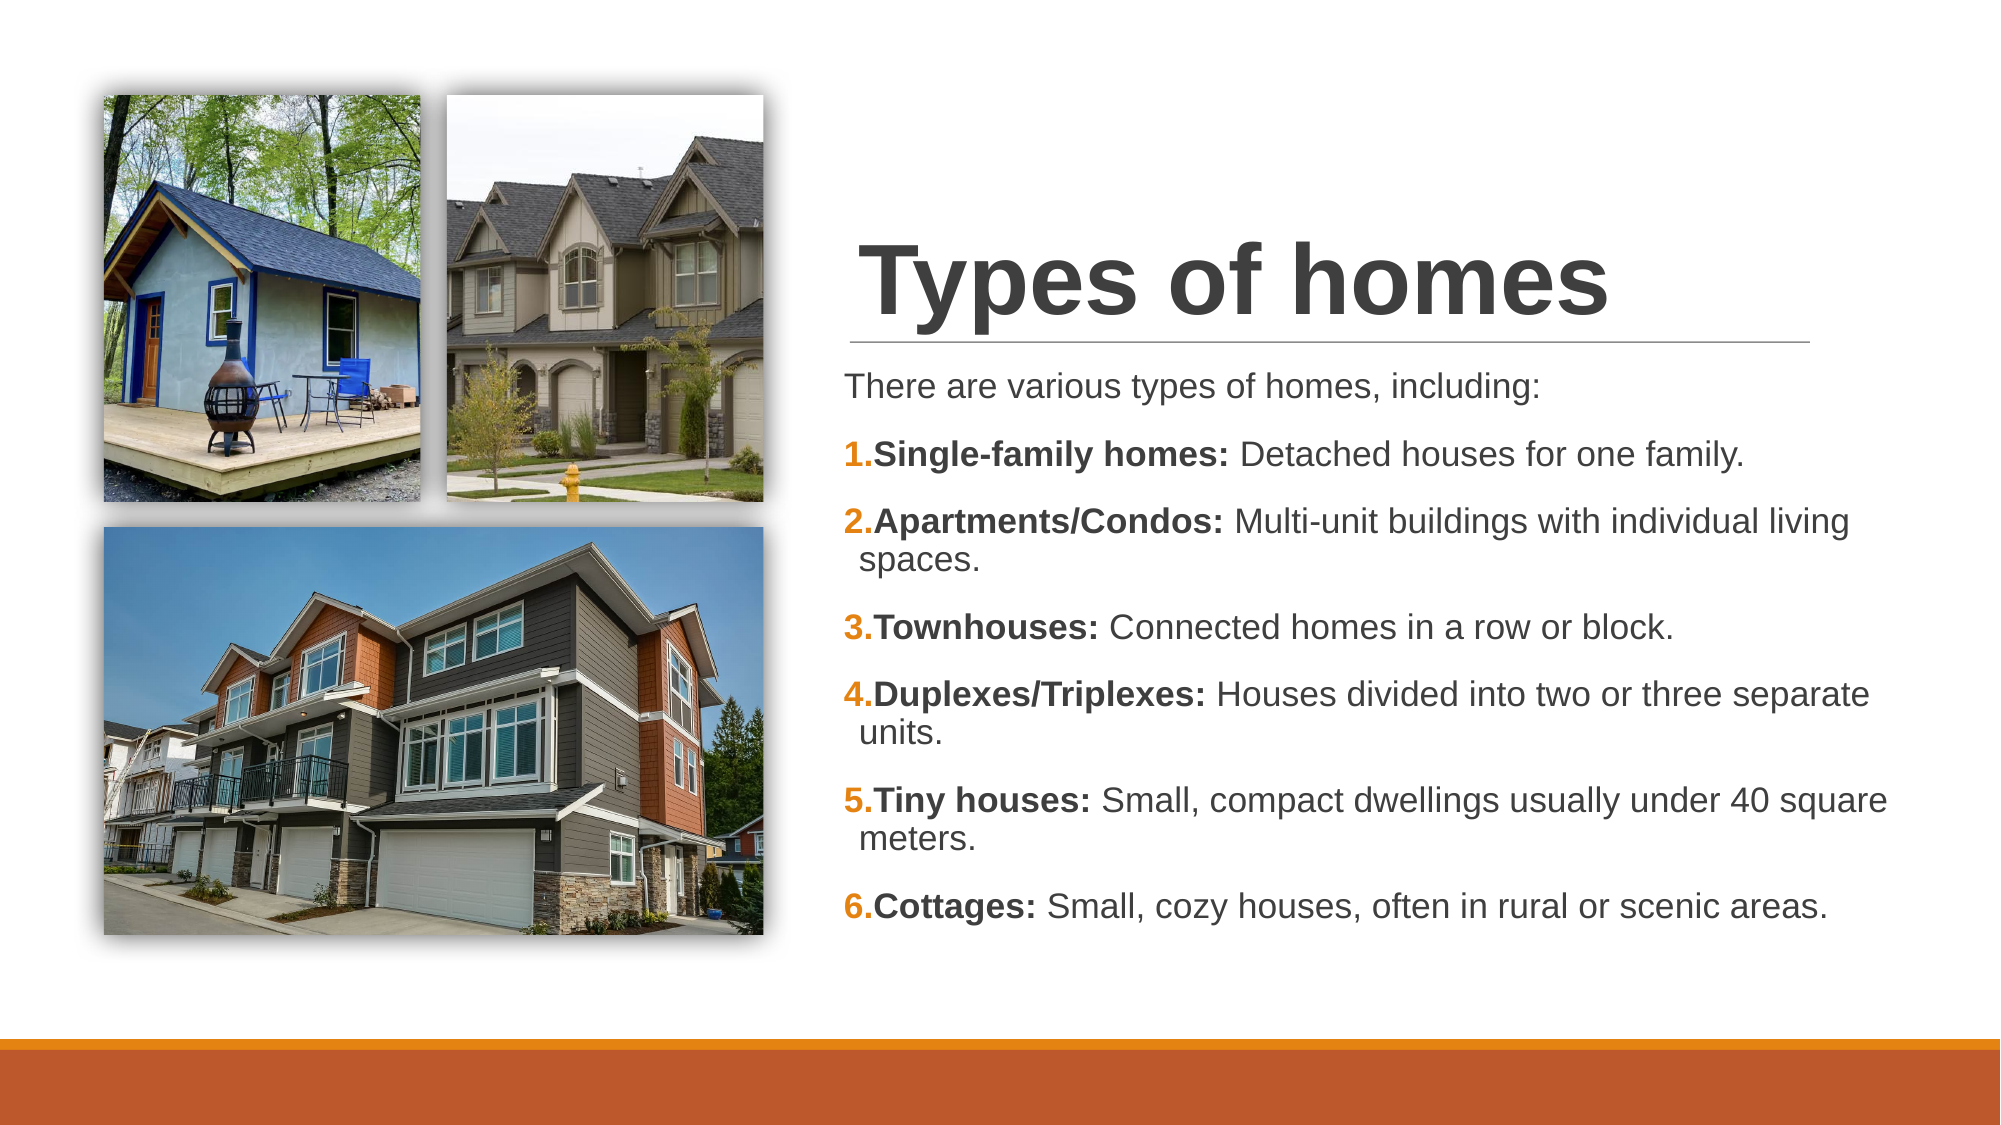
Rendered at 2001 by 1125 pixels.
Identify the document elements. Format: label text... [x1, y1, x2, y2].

text_box [0, 0, 2000, 1039]
picture [103, 94, 421, 502]
text_box [0, 1039, 2000, 1049]
picture [103, 527, 764, 935]
title Types of homes [843, 104, 1895, 343]
text_box [0, 1049, 2000, 1125]
list There are various types of homes, including: Single-family homes: Detached houses for one family. Apartments/Condos: Multi-unit buildings with individual living spaces. Townhouses: Connected homes in a row or block. Duplexes/Triplexes: Houses divided into two or three separate units. Tiny houses: Small, compact dwellings usually under 40 square meters. Cottages: Small, cozy houses, often in rural or scenic areas. [843, 360, 1895, 963]
picture [446, 94, 764, 502]
